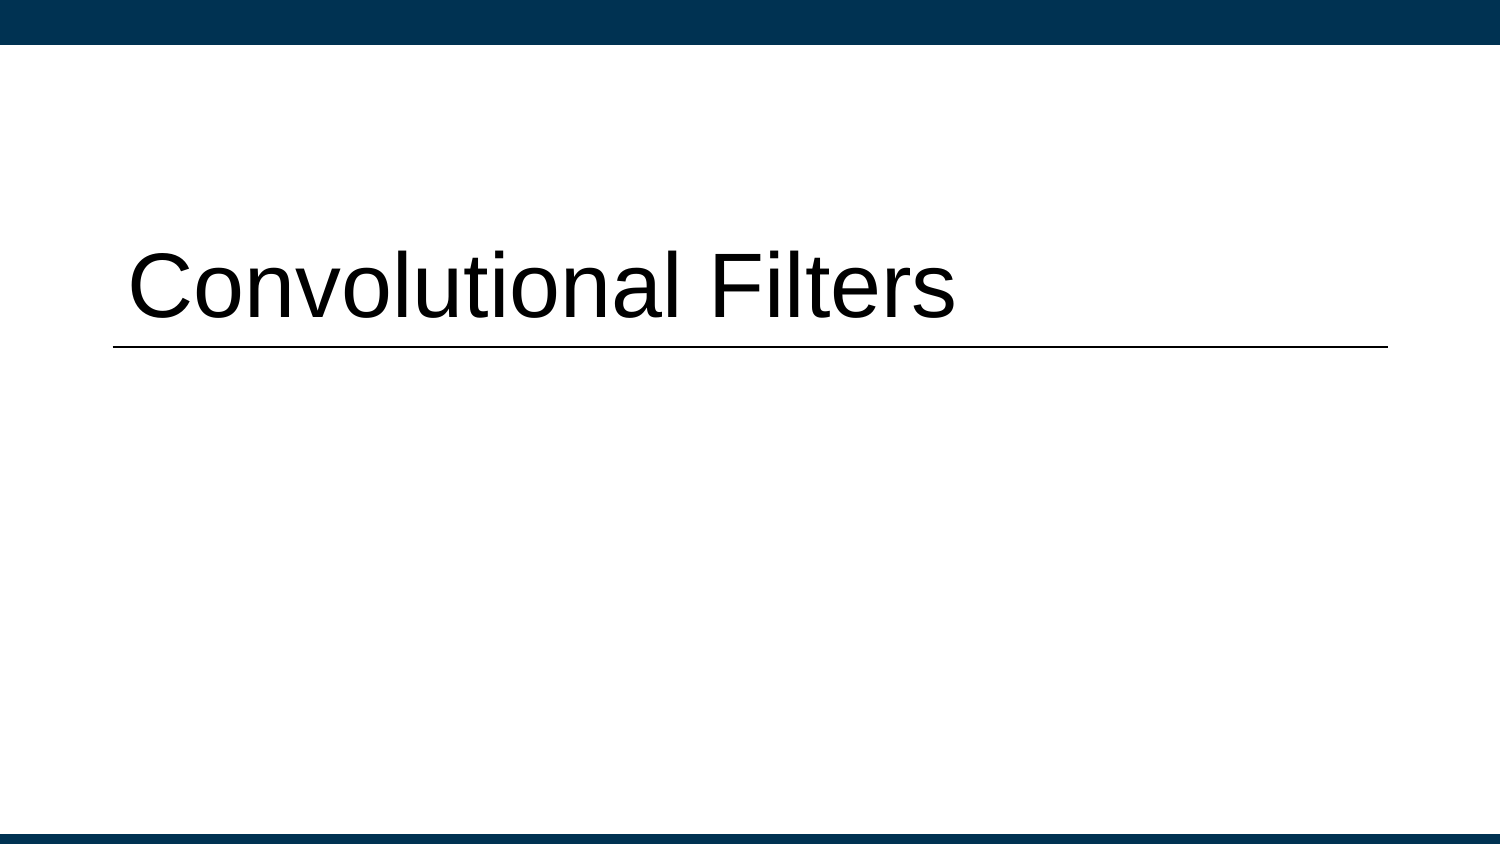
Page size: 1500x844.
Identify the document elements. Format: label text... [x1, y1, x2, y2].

title Convolutional Filters [112, 225, 1388, 336]
